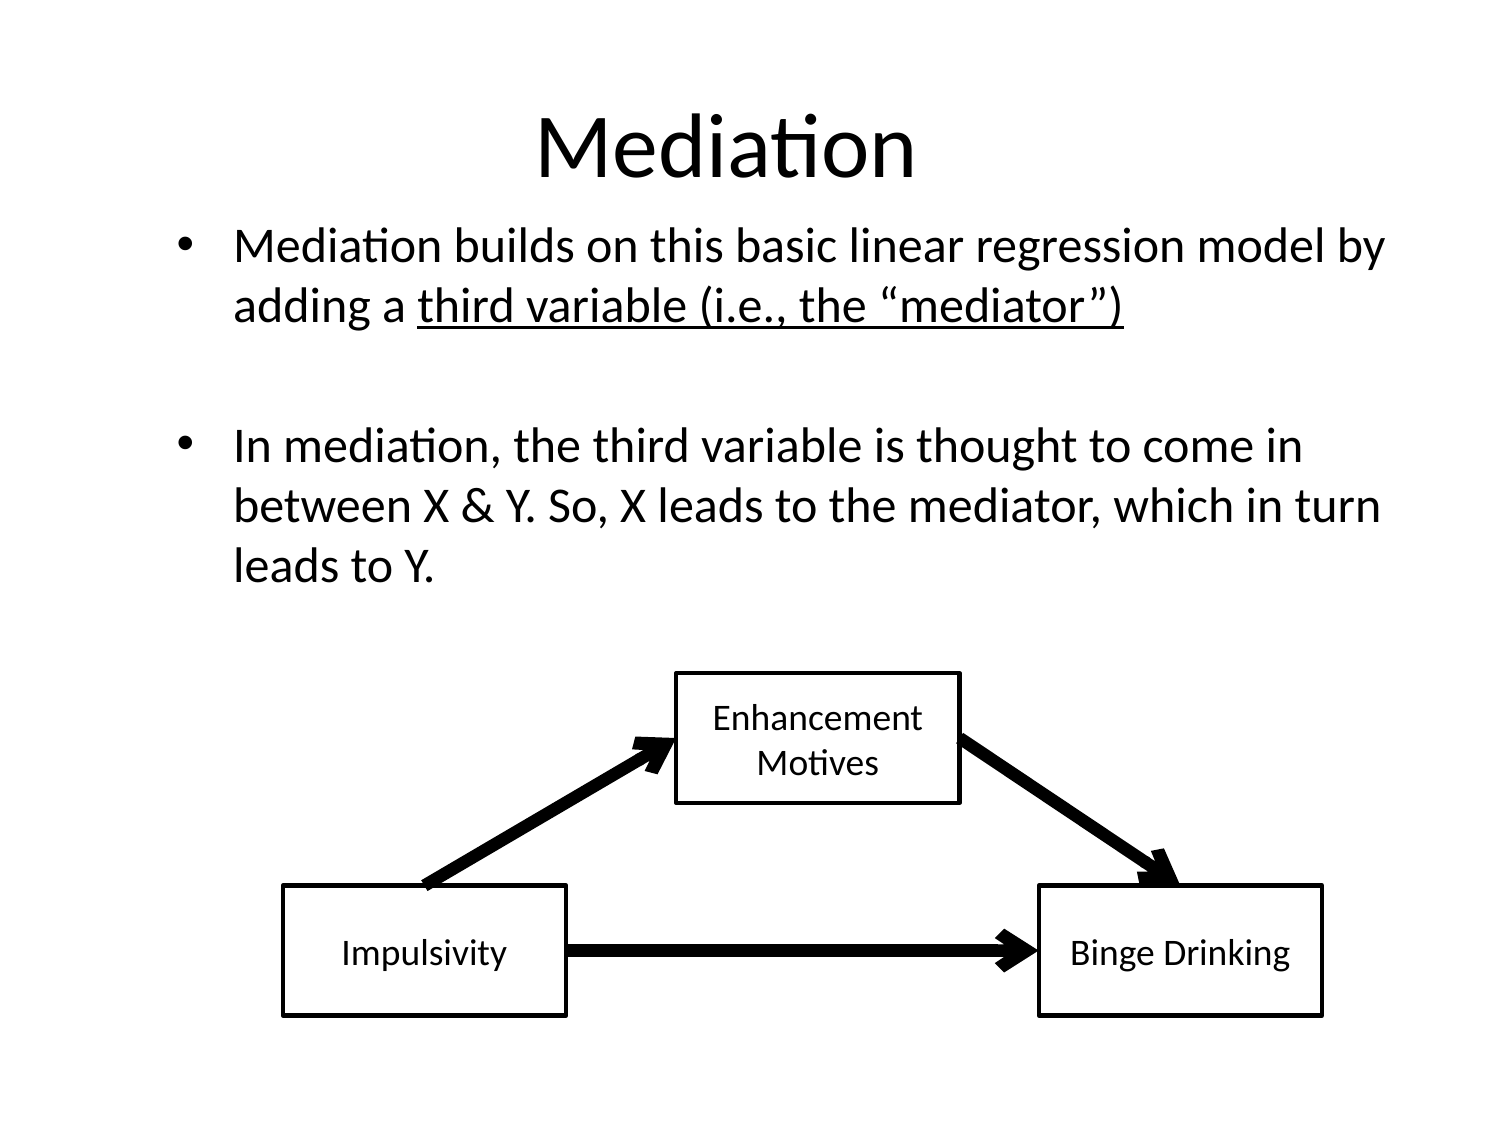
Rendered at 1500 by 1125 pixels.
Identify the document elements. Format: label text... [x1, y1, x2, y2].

text_box Impulsivity [281, 883, 568, 1018]
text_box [959, 737, 1181, 886]
list Mediation builds on this basic linear regression model by adding a third variable (i.e., the “mediator”) In mediation, the third variable is thought to come in between X & Y. So, X leads to the mediator, which in turn leads to Y. [161, 205, 1474, 618]
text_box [424, 737, 677, 886]
title Mediation [51, 52, 1402, 228]
text_box Enhancement Motives [674, 671, 962, 805]
text_box Binge Drinking [1037, 883, 1324, 1018]
